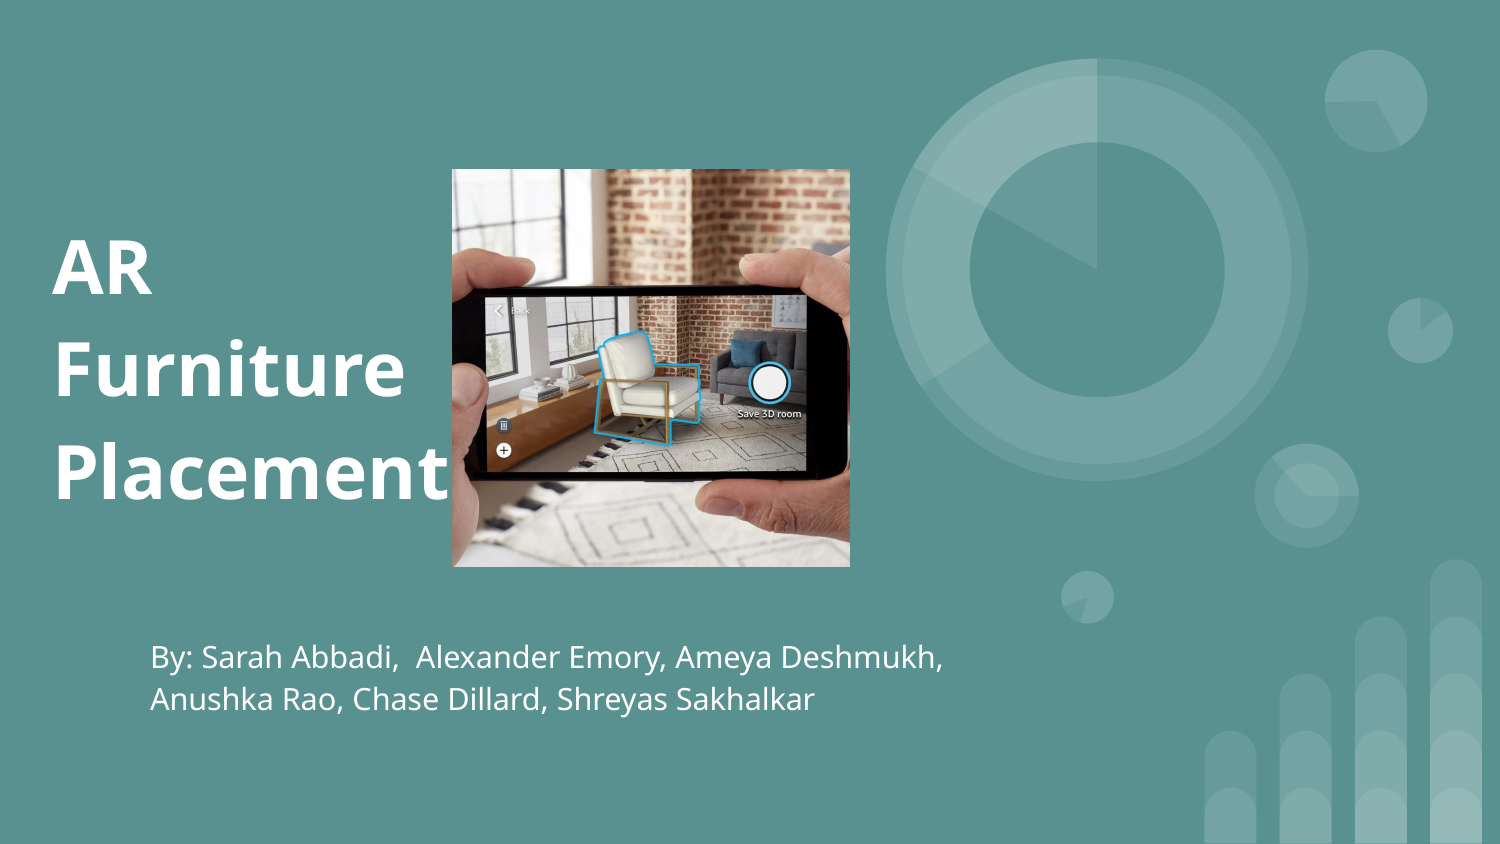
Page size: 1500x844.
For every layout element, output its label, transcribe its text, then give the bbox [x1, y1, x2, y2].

subtitle By: Sarah Abbadi, Alexander Emory, Ameya Deshmukh, Anushka Rao, Chase Dillard, Shreyas Sakhalkar [135, 620, 991, 735]
picture [452, 168, 851, 567]
title AR Furniture Placement [37, 114, 479, 621]
